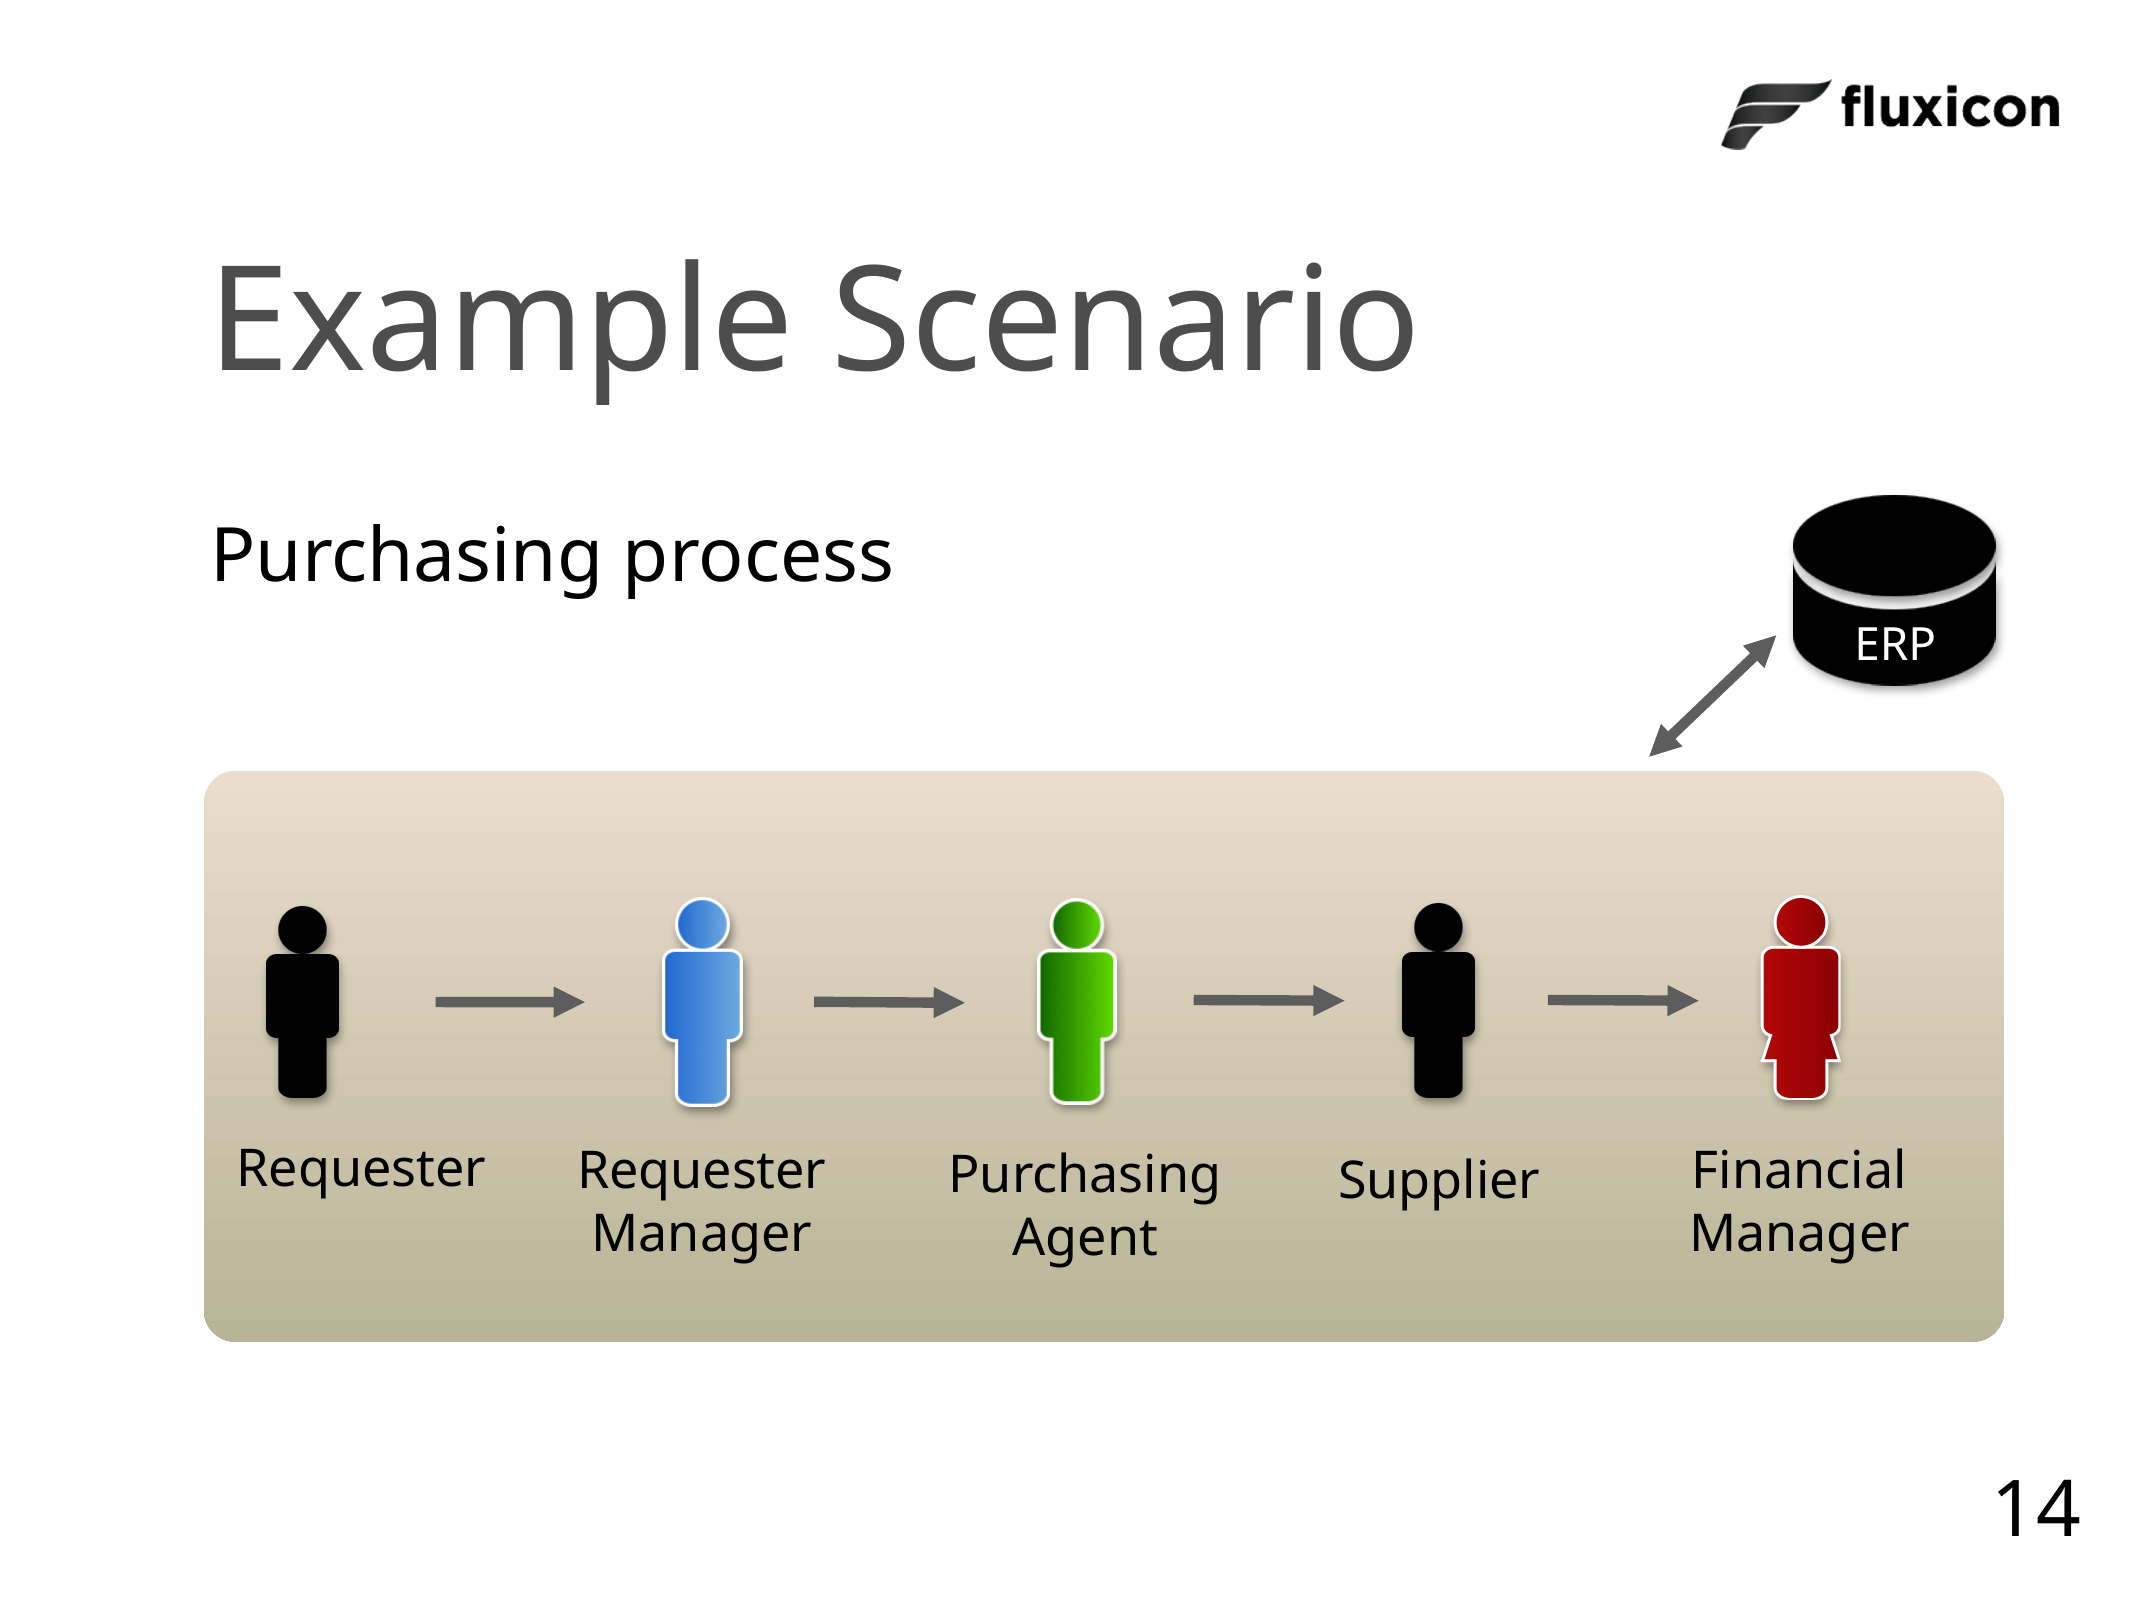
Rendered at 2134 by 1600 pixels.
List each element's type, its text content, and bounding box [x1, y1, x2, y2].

picture [1721, 78, 2063, 150]
text_box Purchasing Agent [948, 1140, 1222, 1266]
picture [1760, 895, 1841, 1101]
title Example Scenario [202, 208, 1930, 417]
picture [266, 905, 339, 1099]
text_box Financial Manager [1689, 1136, 1910, 1262]
text_box [1547, 994, 1699, 1007]
text_box [1649, 635, 1777, 757]
text_box Requester [236, 1134, 487, 1197]
text_box Requester Manager [576, 1136, 827, 1262]
picture [1037, 898, 1117, 1105]
picture [1401, 903, 1476, 1099]
picture [1793, 495, 1996, 686]
text_box [814, 996, 965, 1009]
text_box Supplier [1338, 1146, 1541, 1210]
text_box 14 [1976, 1450, 2105, 1573]
text_box [204, 770, 2005, 1342]
text_box [435, 995, 585, 1009]
text_box [1193, 994, 1345, 1007]
picture [662, 897, 743, 1107]
list Purchasing process [204, 500, 1028, 636]
